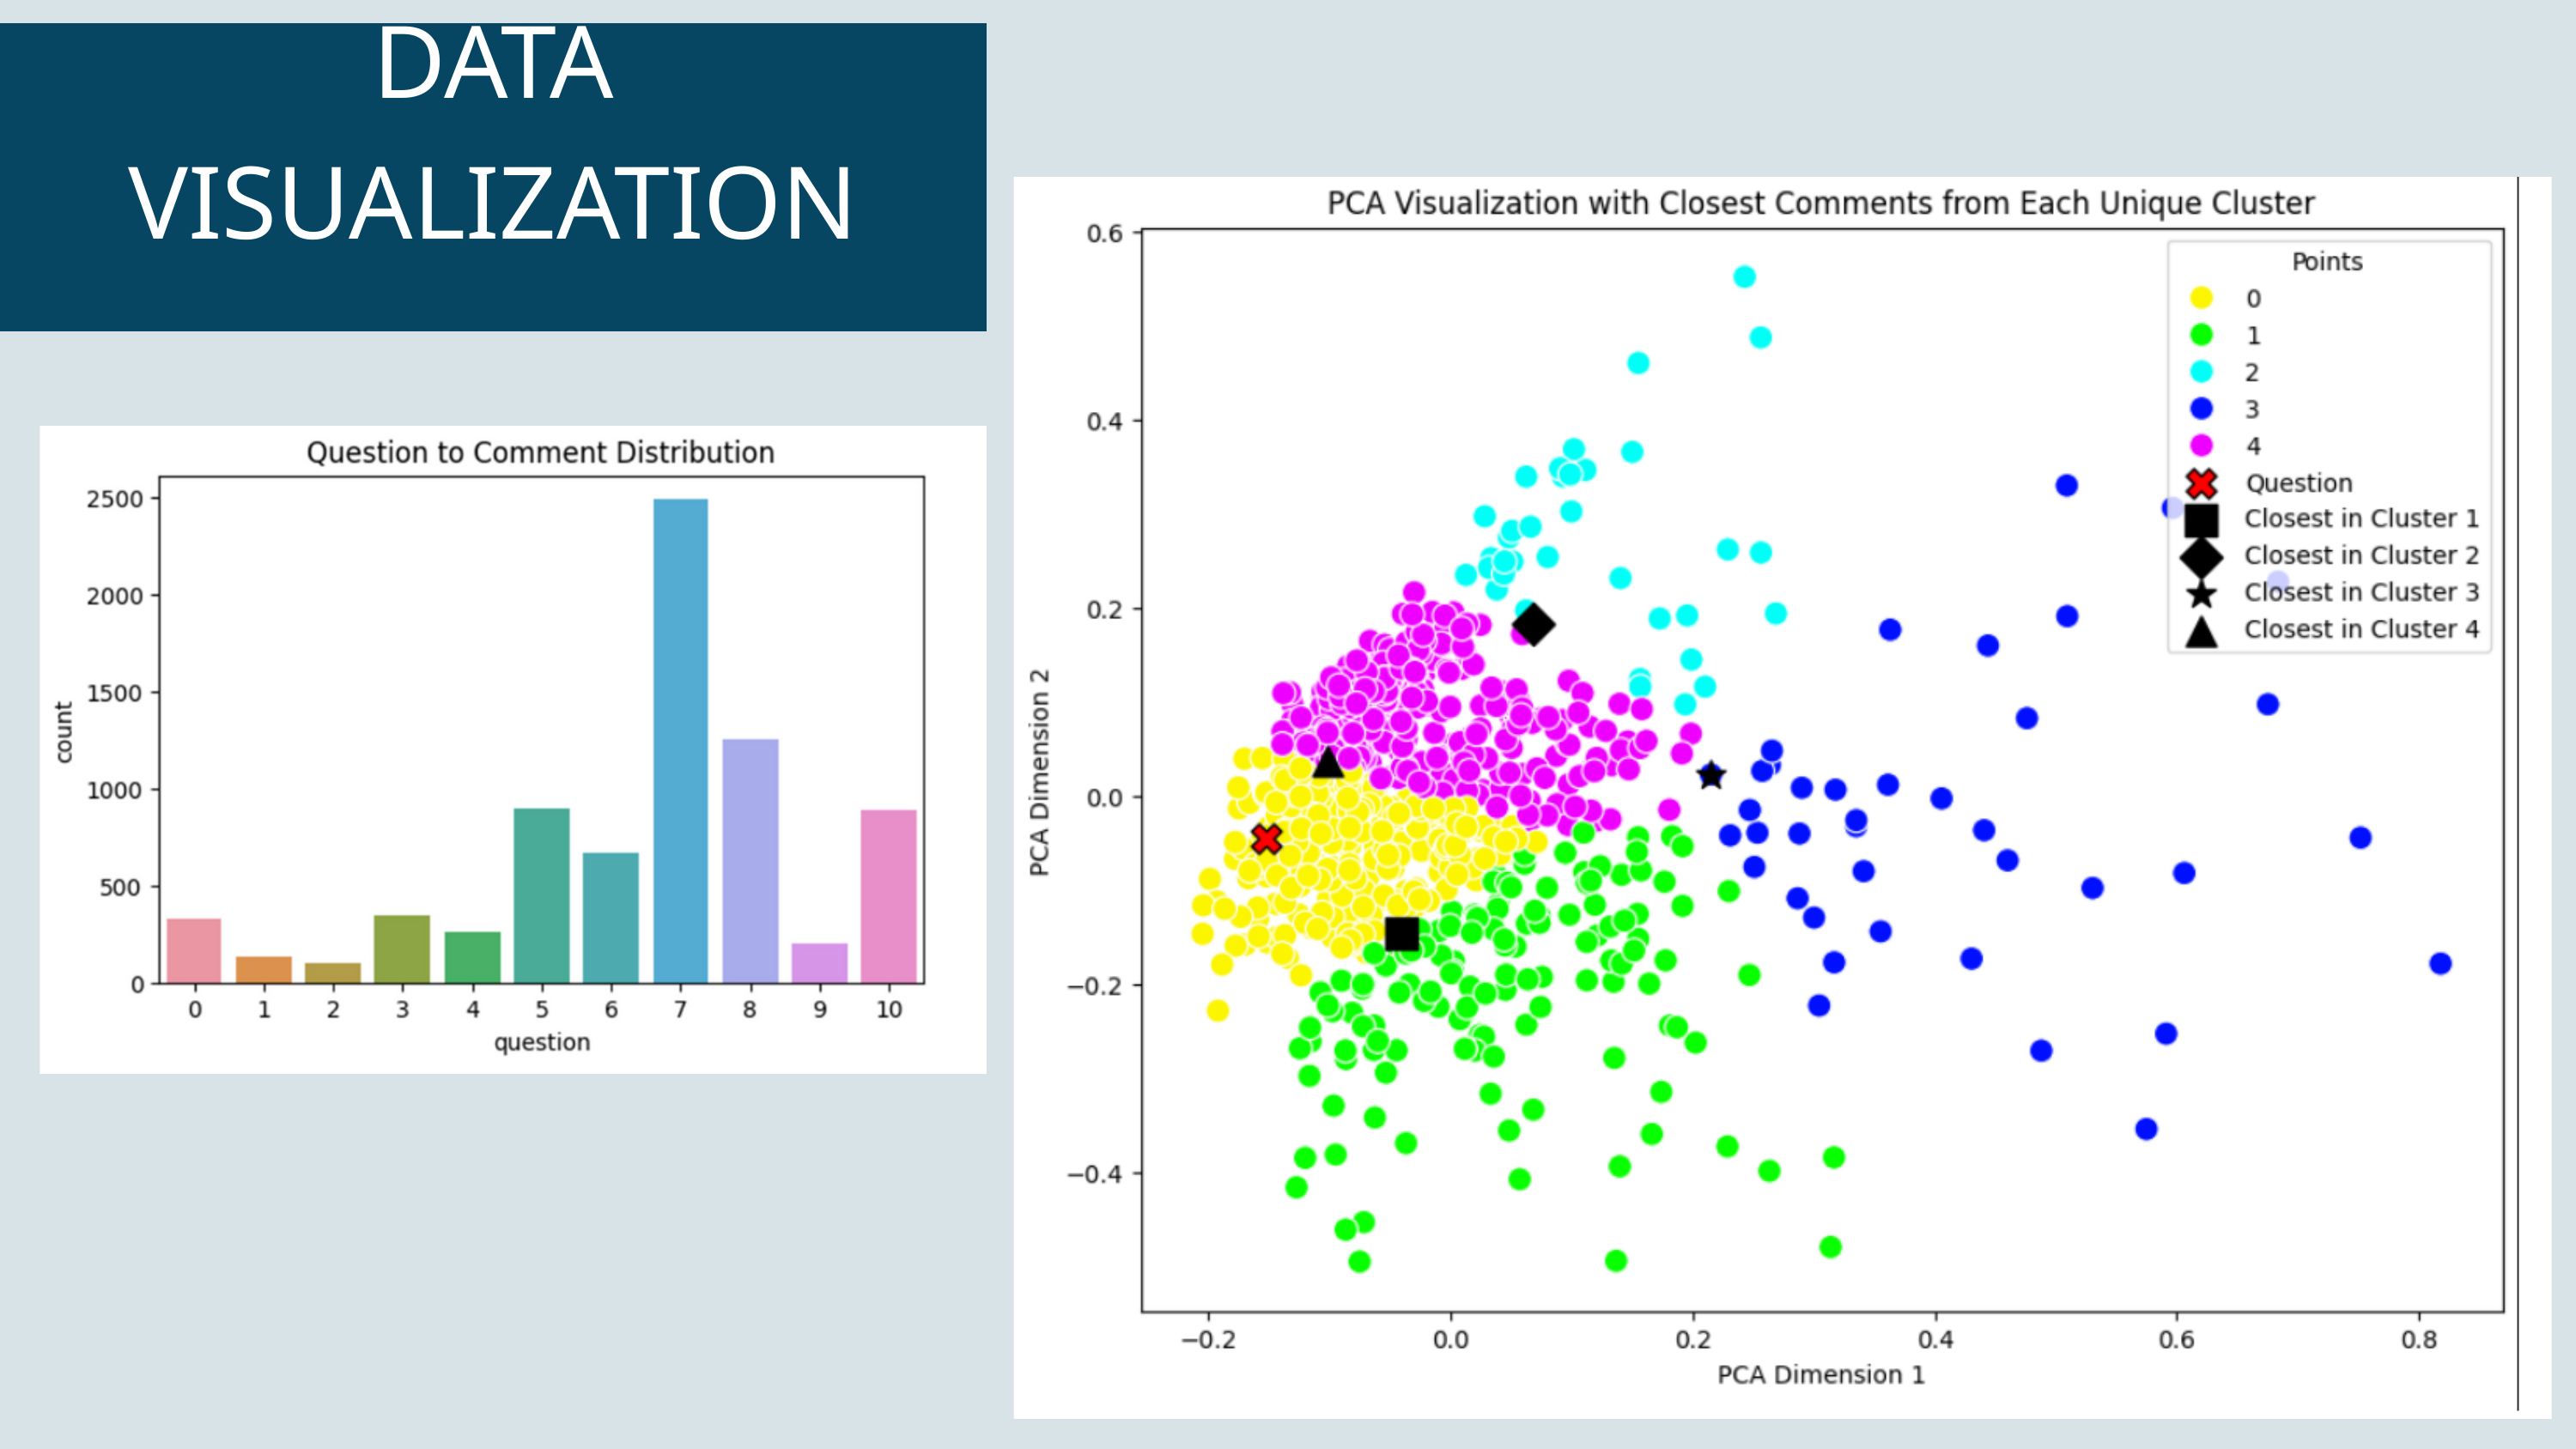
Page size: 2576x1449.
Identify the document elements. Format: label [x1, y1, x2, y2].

text_box [0, 22, 987, 332]
text_box [39, 426, 987, 1074]
text_box [1013, 177, 2552, 1419]
